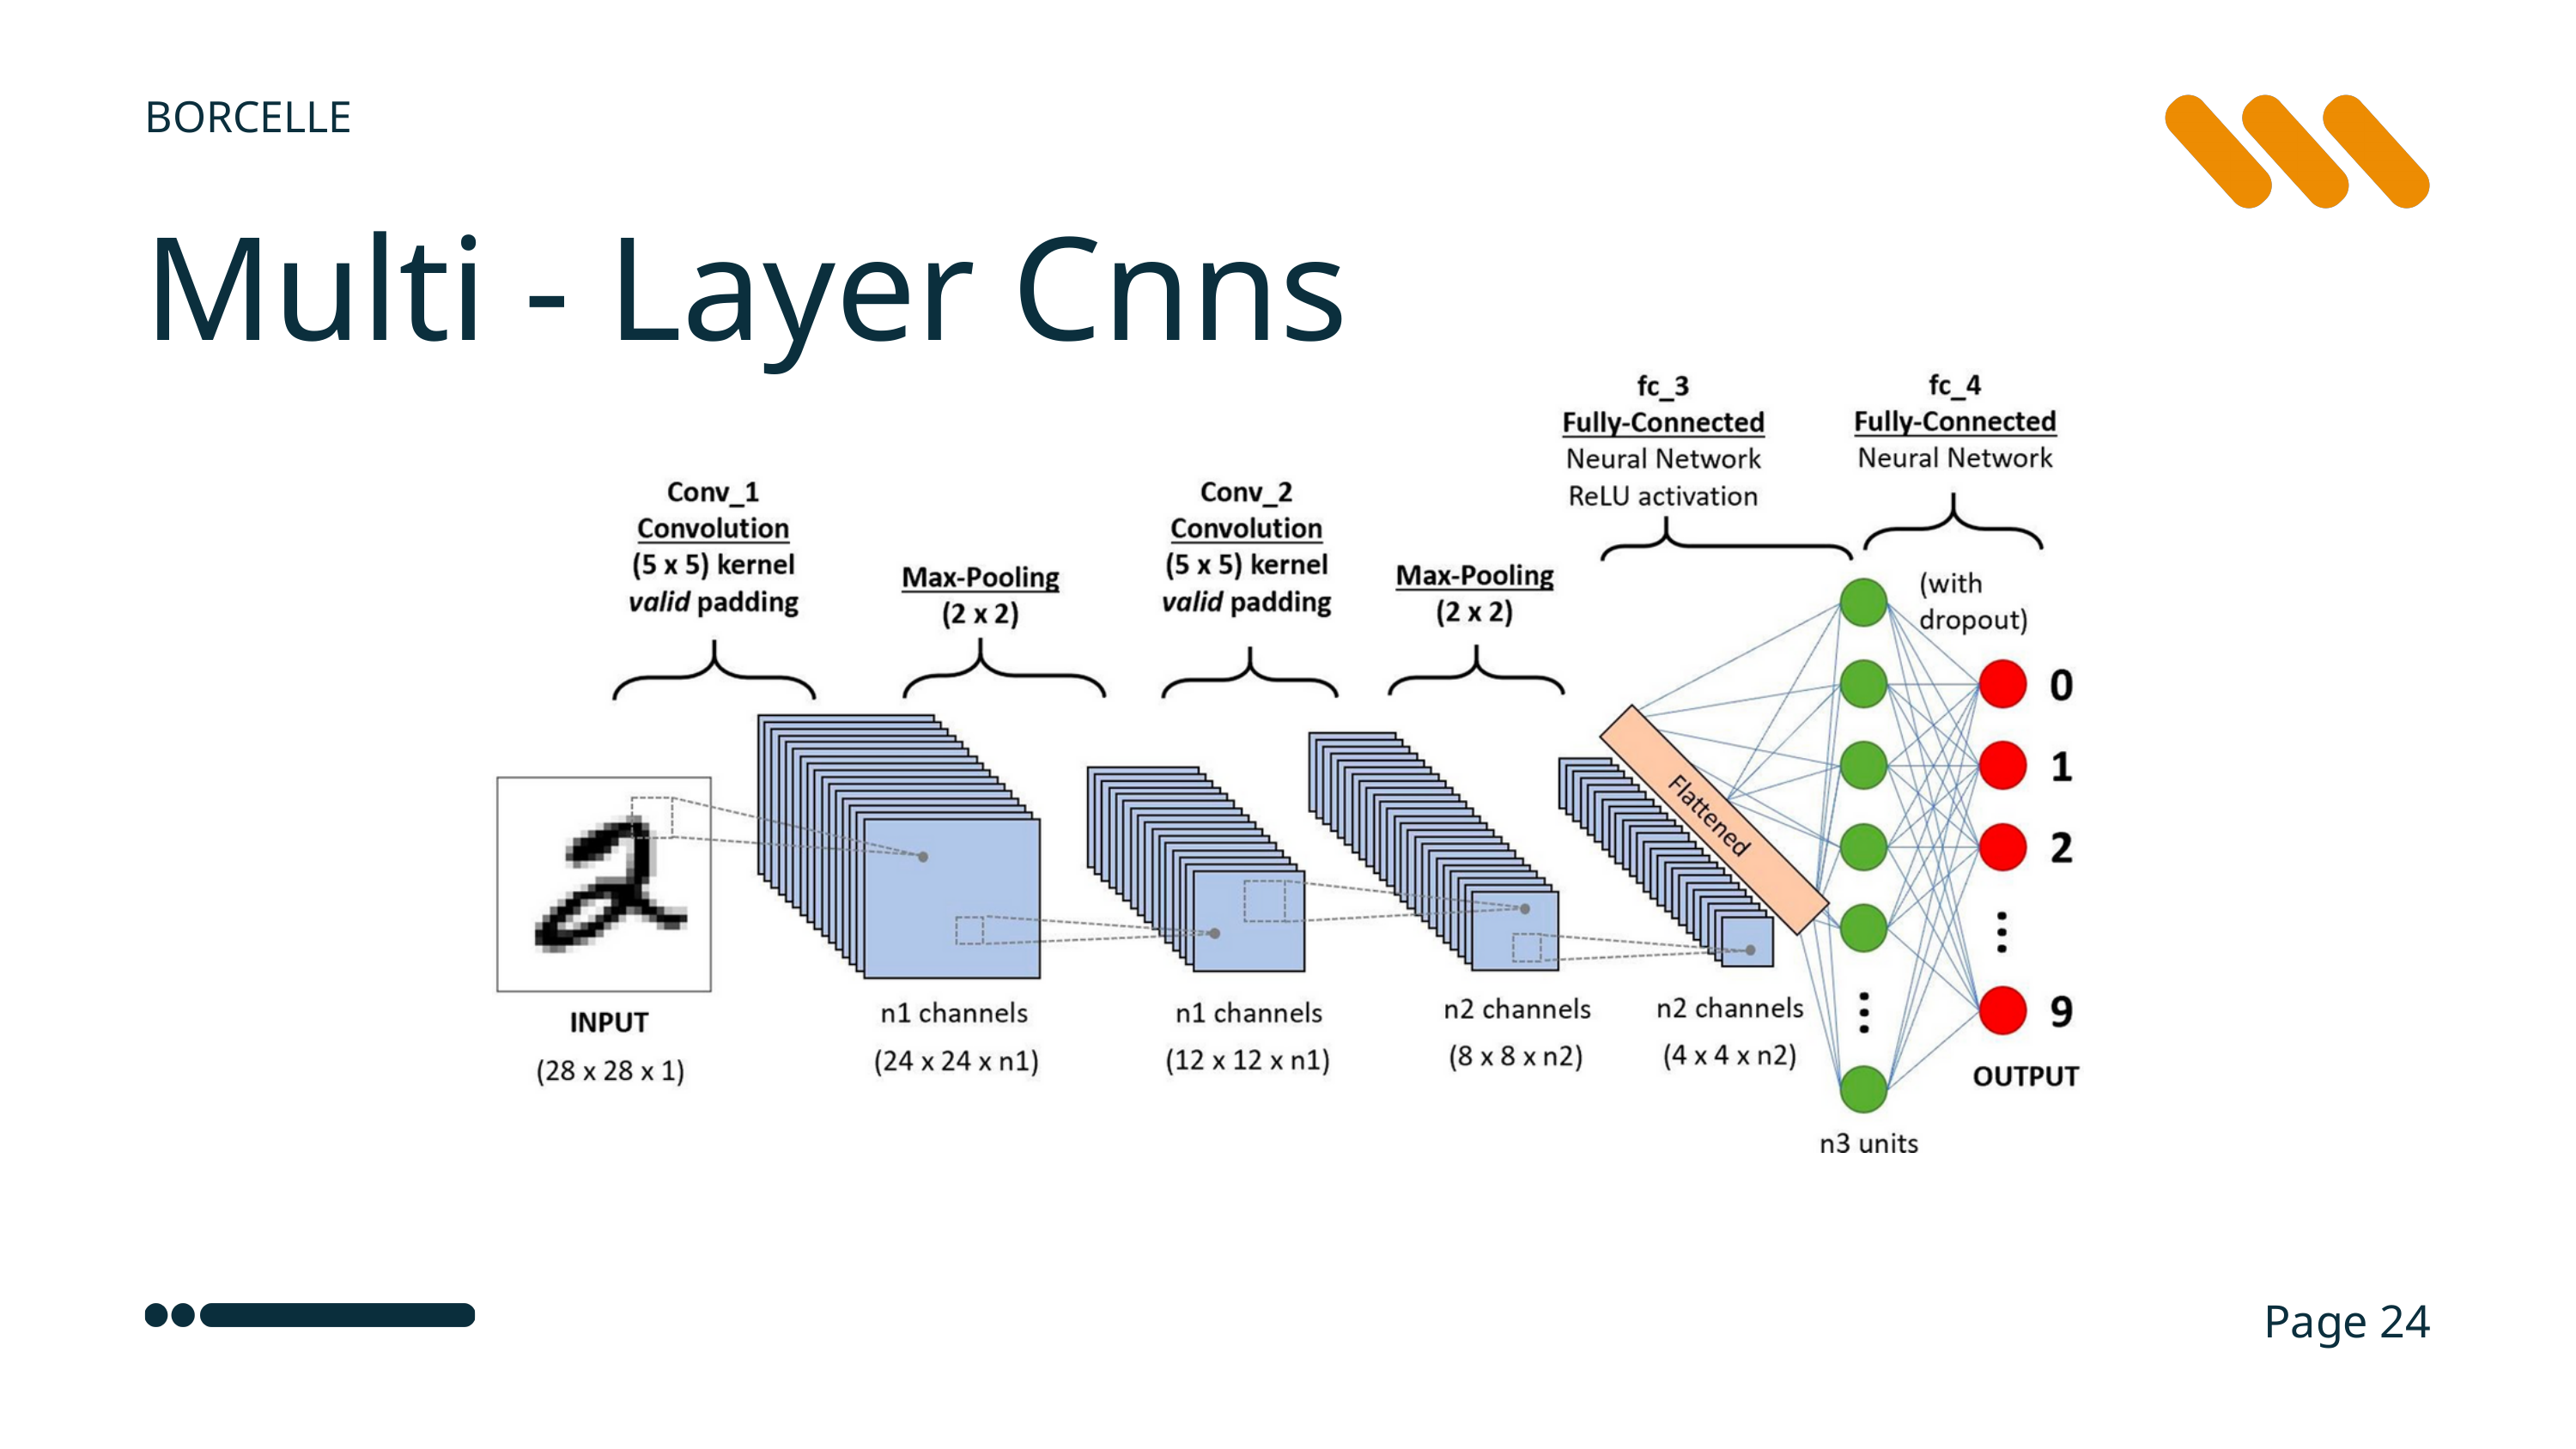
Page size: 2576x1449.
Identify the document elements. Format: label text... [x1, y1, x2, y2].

text_box [2163, 93, 2432, 210]
text_box Page 24 [2163, 1302, 2432, 1348]
text_box Multi - Layer Cnns [127, 154, 1365, 369]
text_box [144, 1303, 476, 1328]
text_box BORCELLE [144, 102, 406, 142]
text_box [492, 368, 2084, 1153]
